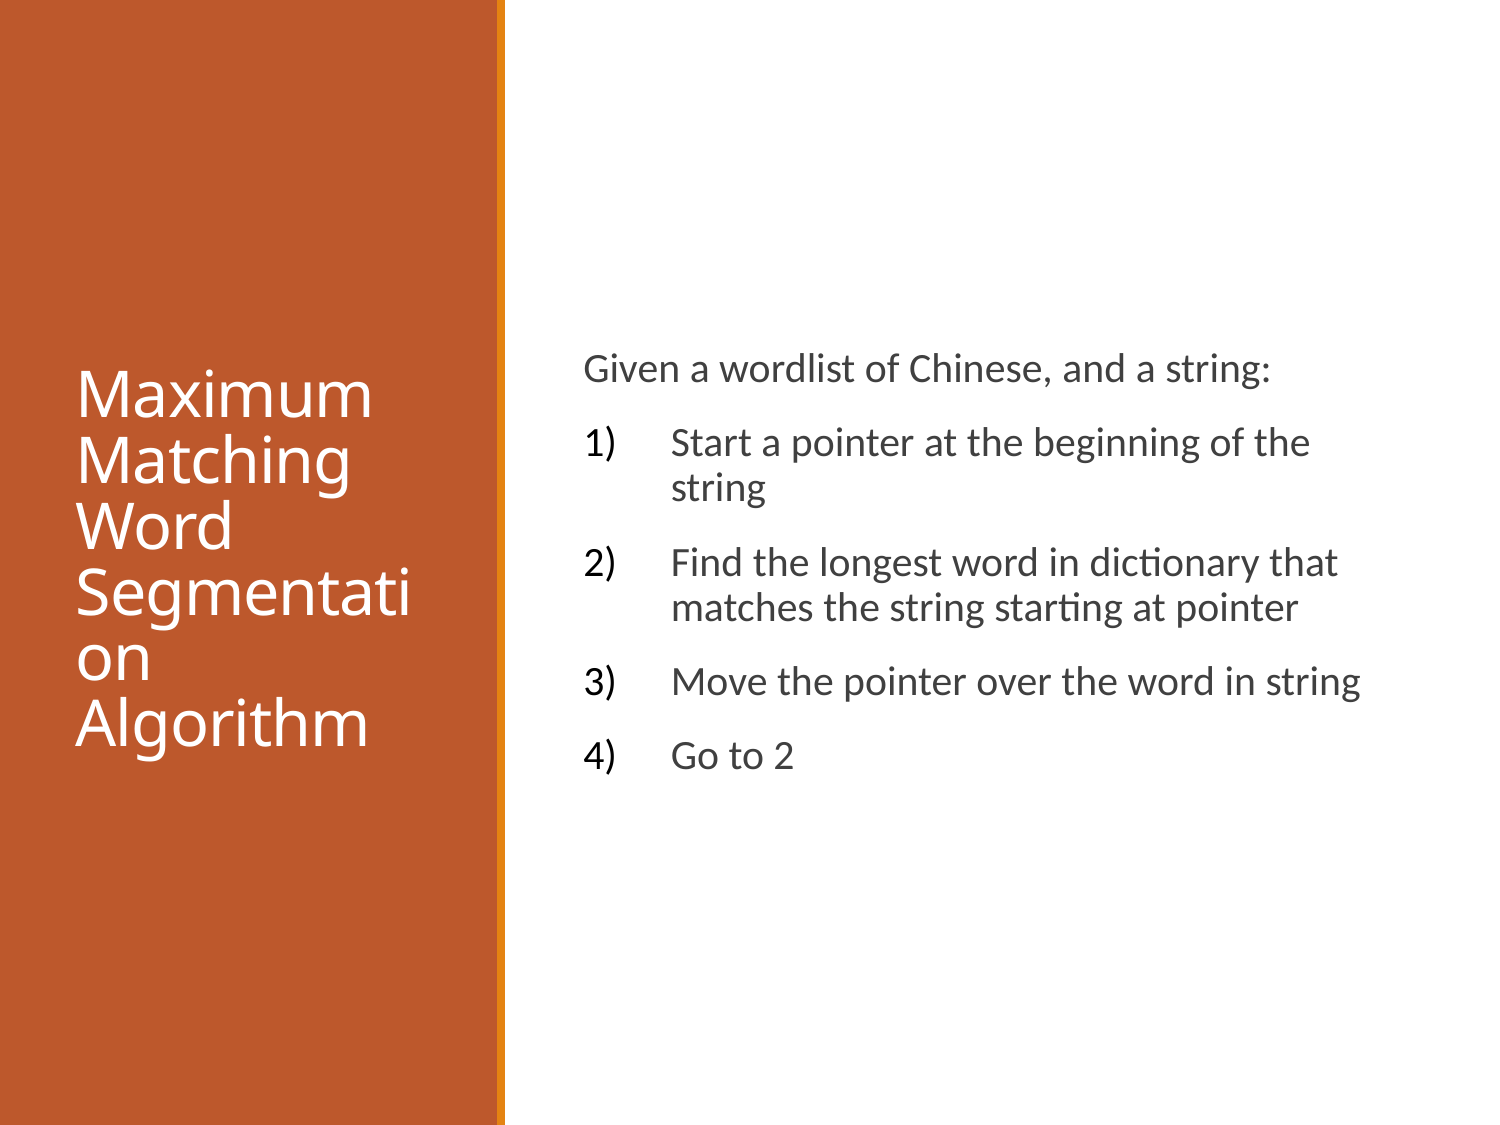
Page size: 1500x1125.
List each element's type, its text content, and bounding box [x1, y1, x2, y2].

title Maximum Matching Word Segmentation Algorithm [60, 99, 441, 1026]
text_box [0, 0, 496, 1125]
text_box [506, 0, 1500, 1125]
text_box [496, 0, 506, 1125]
list Given a wordlist of Chinese, and a string: Start a pointer at the beginning of the string Find the longest word in dictionary that matches the string starting at pointer Move the pointer over the word in string Go to 2 [583, 99, 1373, 1026]
